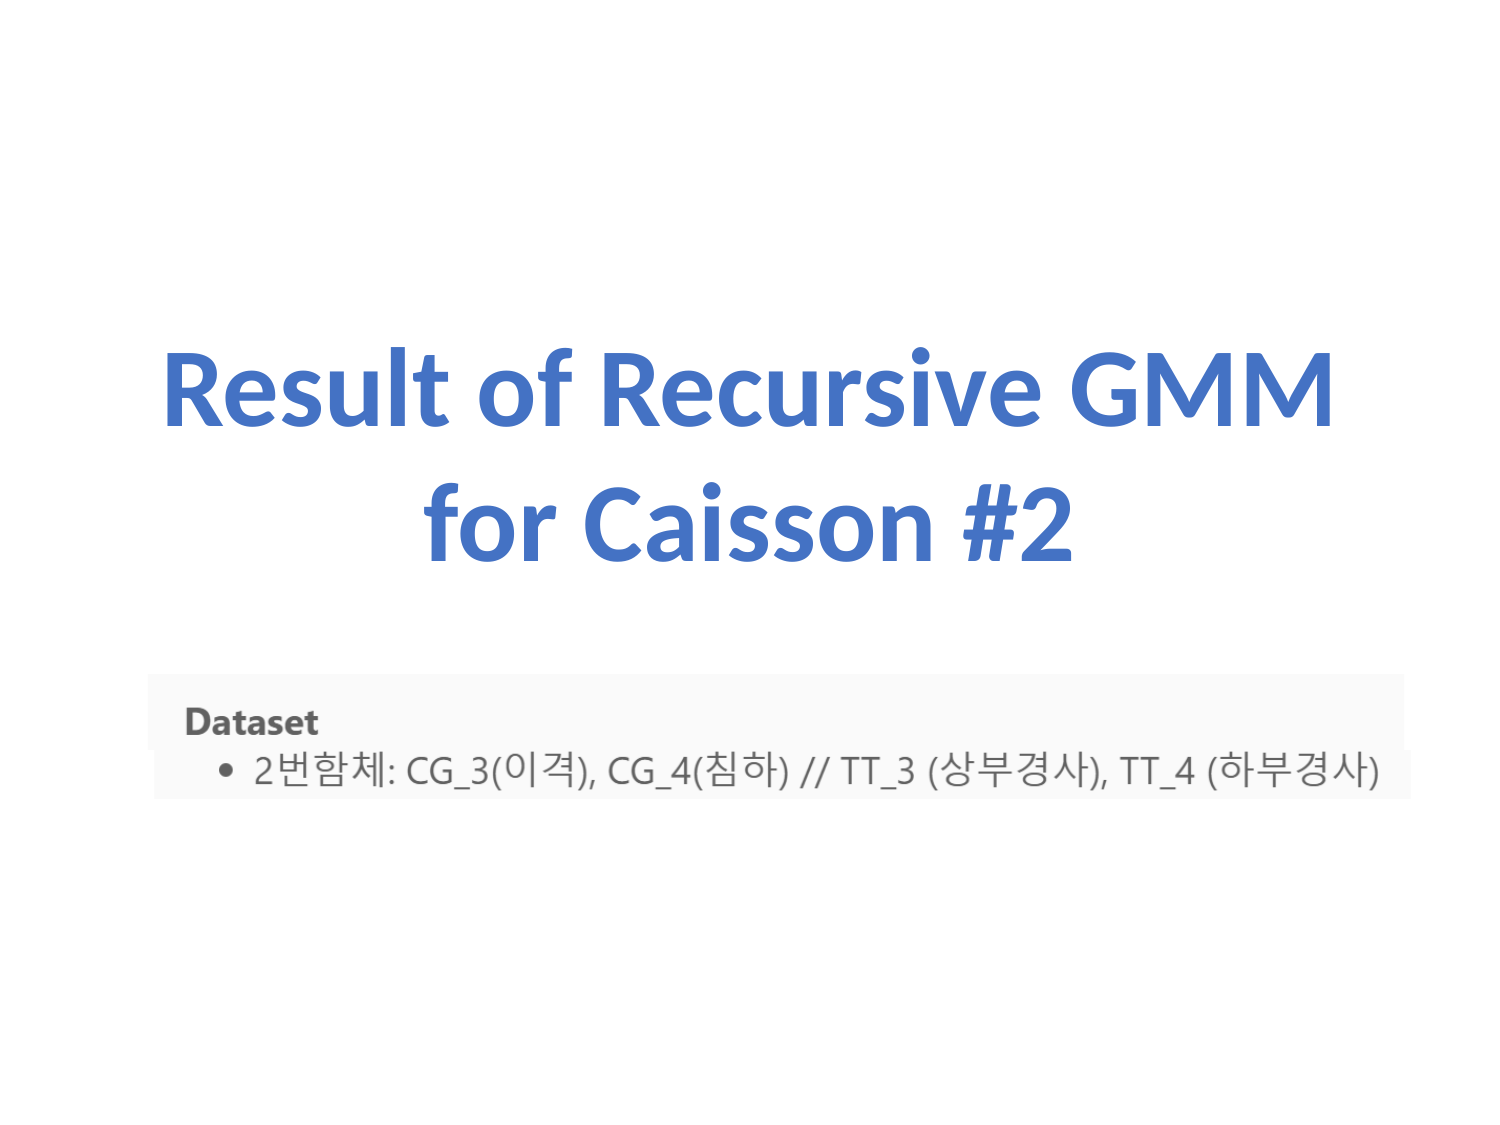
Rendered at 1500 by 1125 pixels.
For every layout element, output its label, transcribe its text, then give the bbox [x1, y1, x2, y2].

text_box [147, 674, 1411, 799]
text_box Result of Recursive GMM for Caisson #2 [89, 306, 1411, 592]
